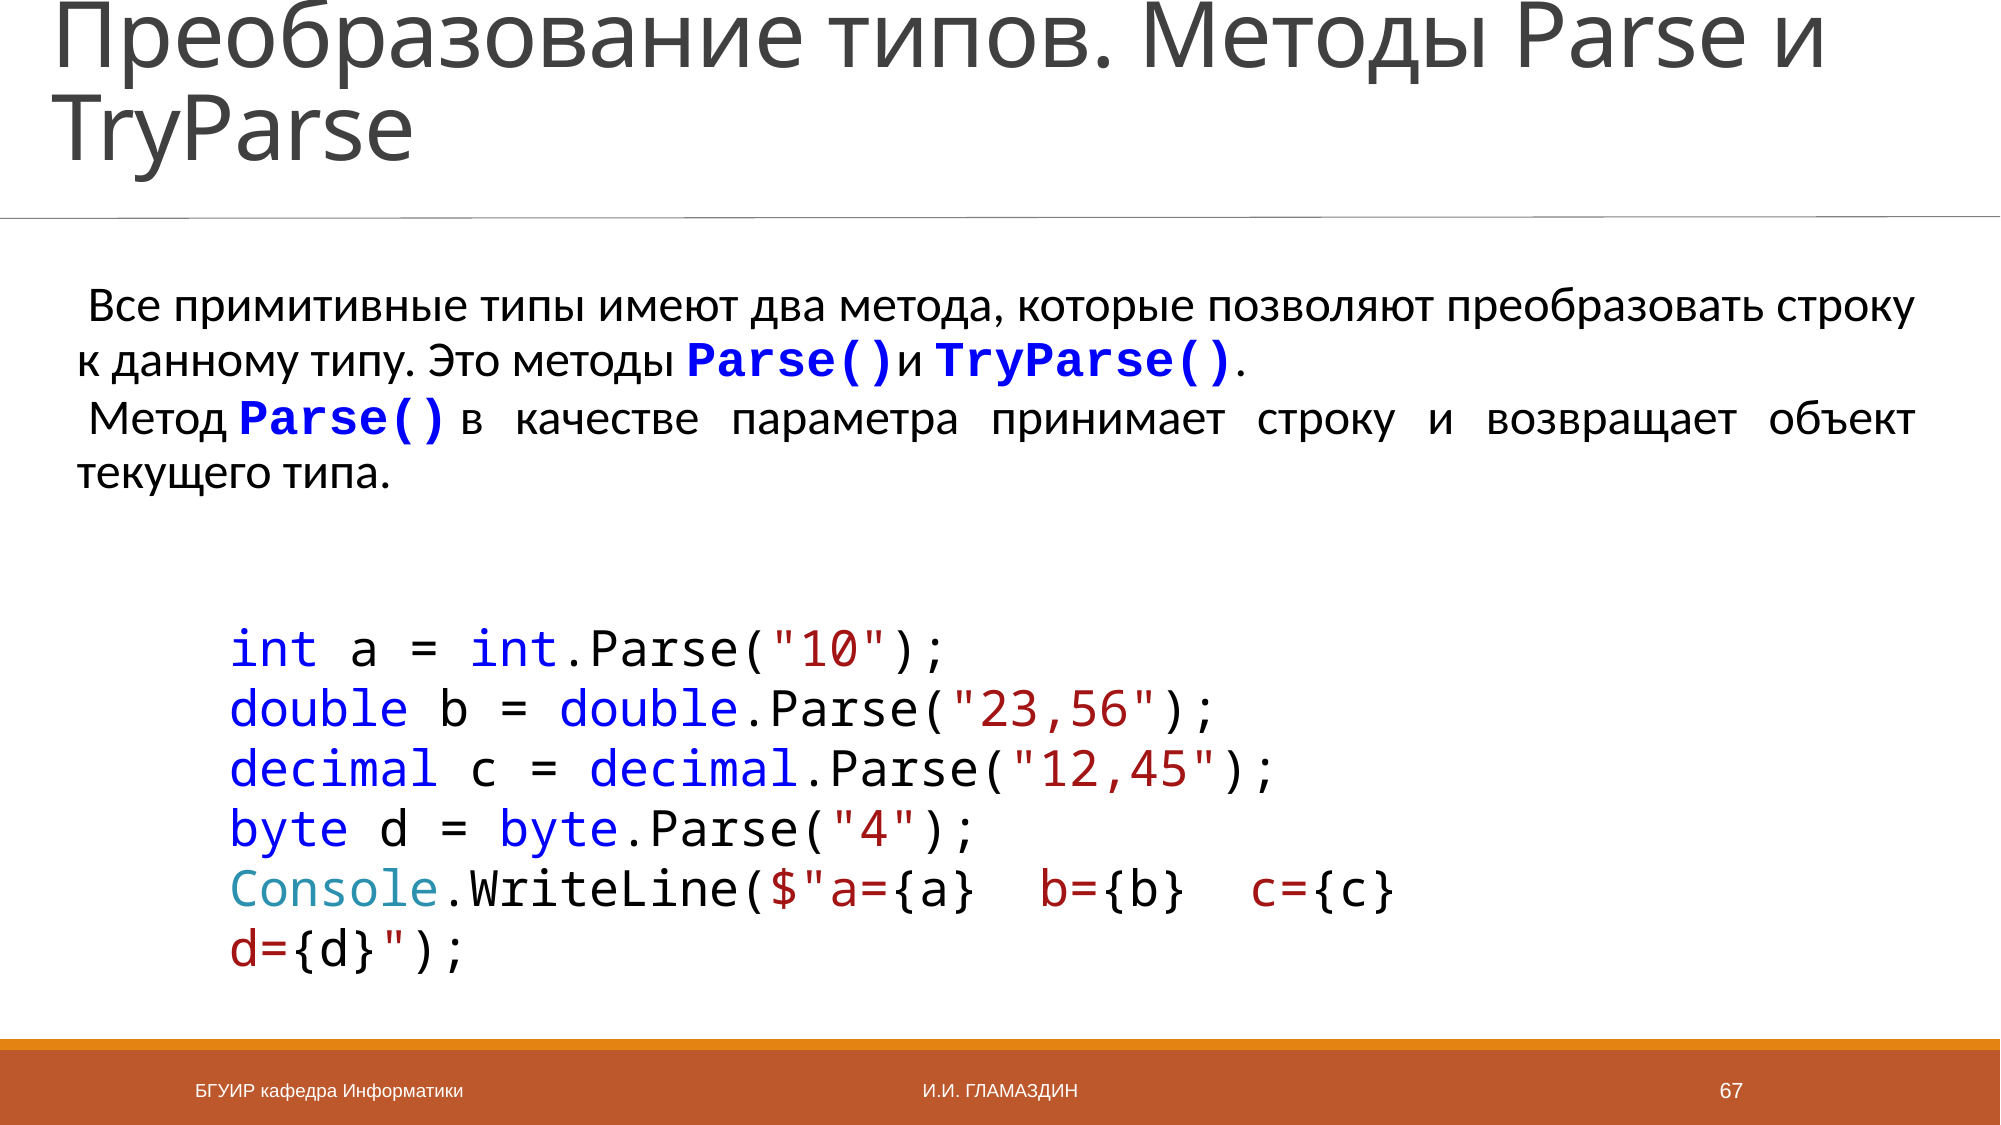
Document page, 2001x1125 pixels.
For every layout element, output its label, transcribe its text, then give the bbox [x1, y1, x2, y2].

footer И.И. Гламаздин [604, 1059, 1396, 1120]
text_box int a = int.Parse("10"); double b = double.Parse("23,56"); decimal c = decimal.Parse("12,45"); byte d = byte.Parse("4"); Console.WriteLine($"a={a} b={b} c={c} d={d}"); [215, 609, 1671, 984]
list Все примитивные типы имеют два метода, которые позволяют преобразовать строку к данному типу. Это методы Parse()и TryParse(). Метод Parse() в качестве параметра принимает строку и возвращает объект текущего типа. [76, 271, 1917, 993]
slide_number БГУИР кафедра Информатики [180, 1059, 586, 1120]
title Преобразование типов. Методы Parse и TryParse [36, 24, 1917, 187]
slide_number 67 [1624, 1059, 1840, 1120]
